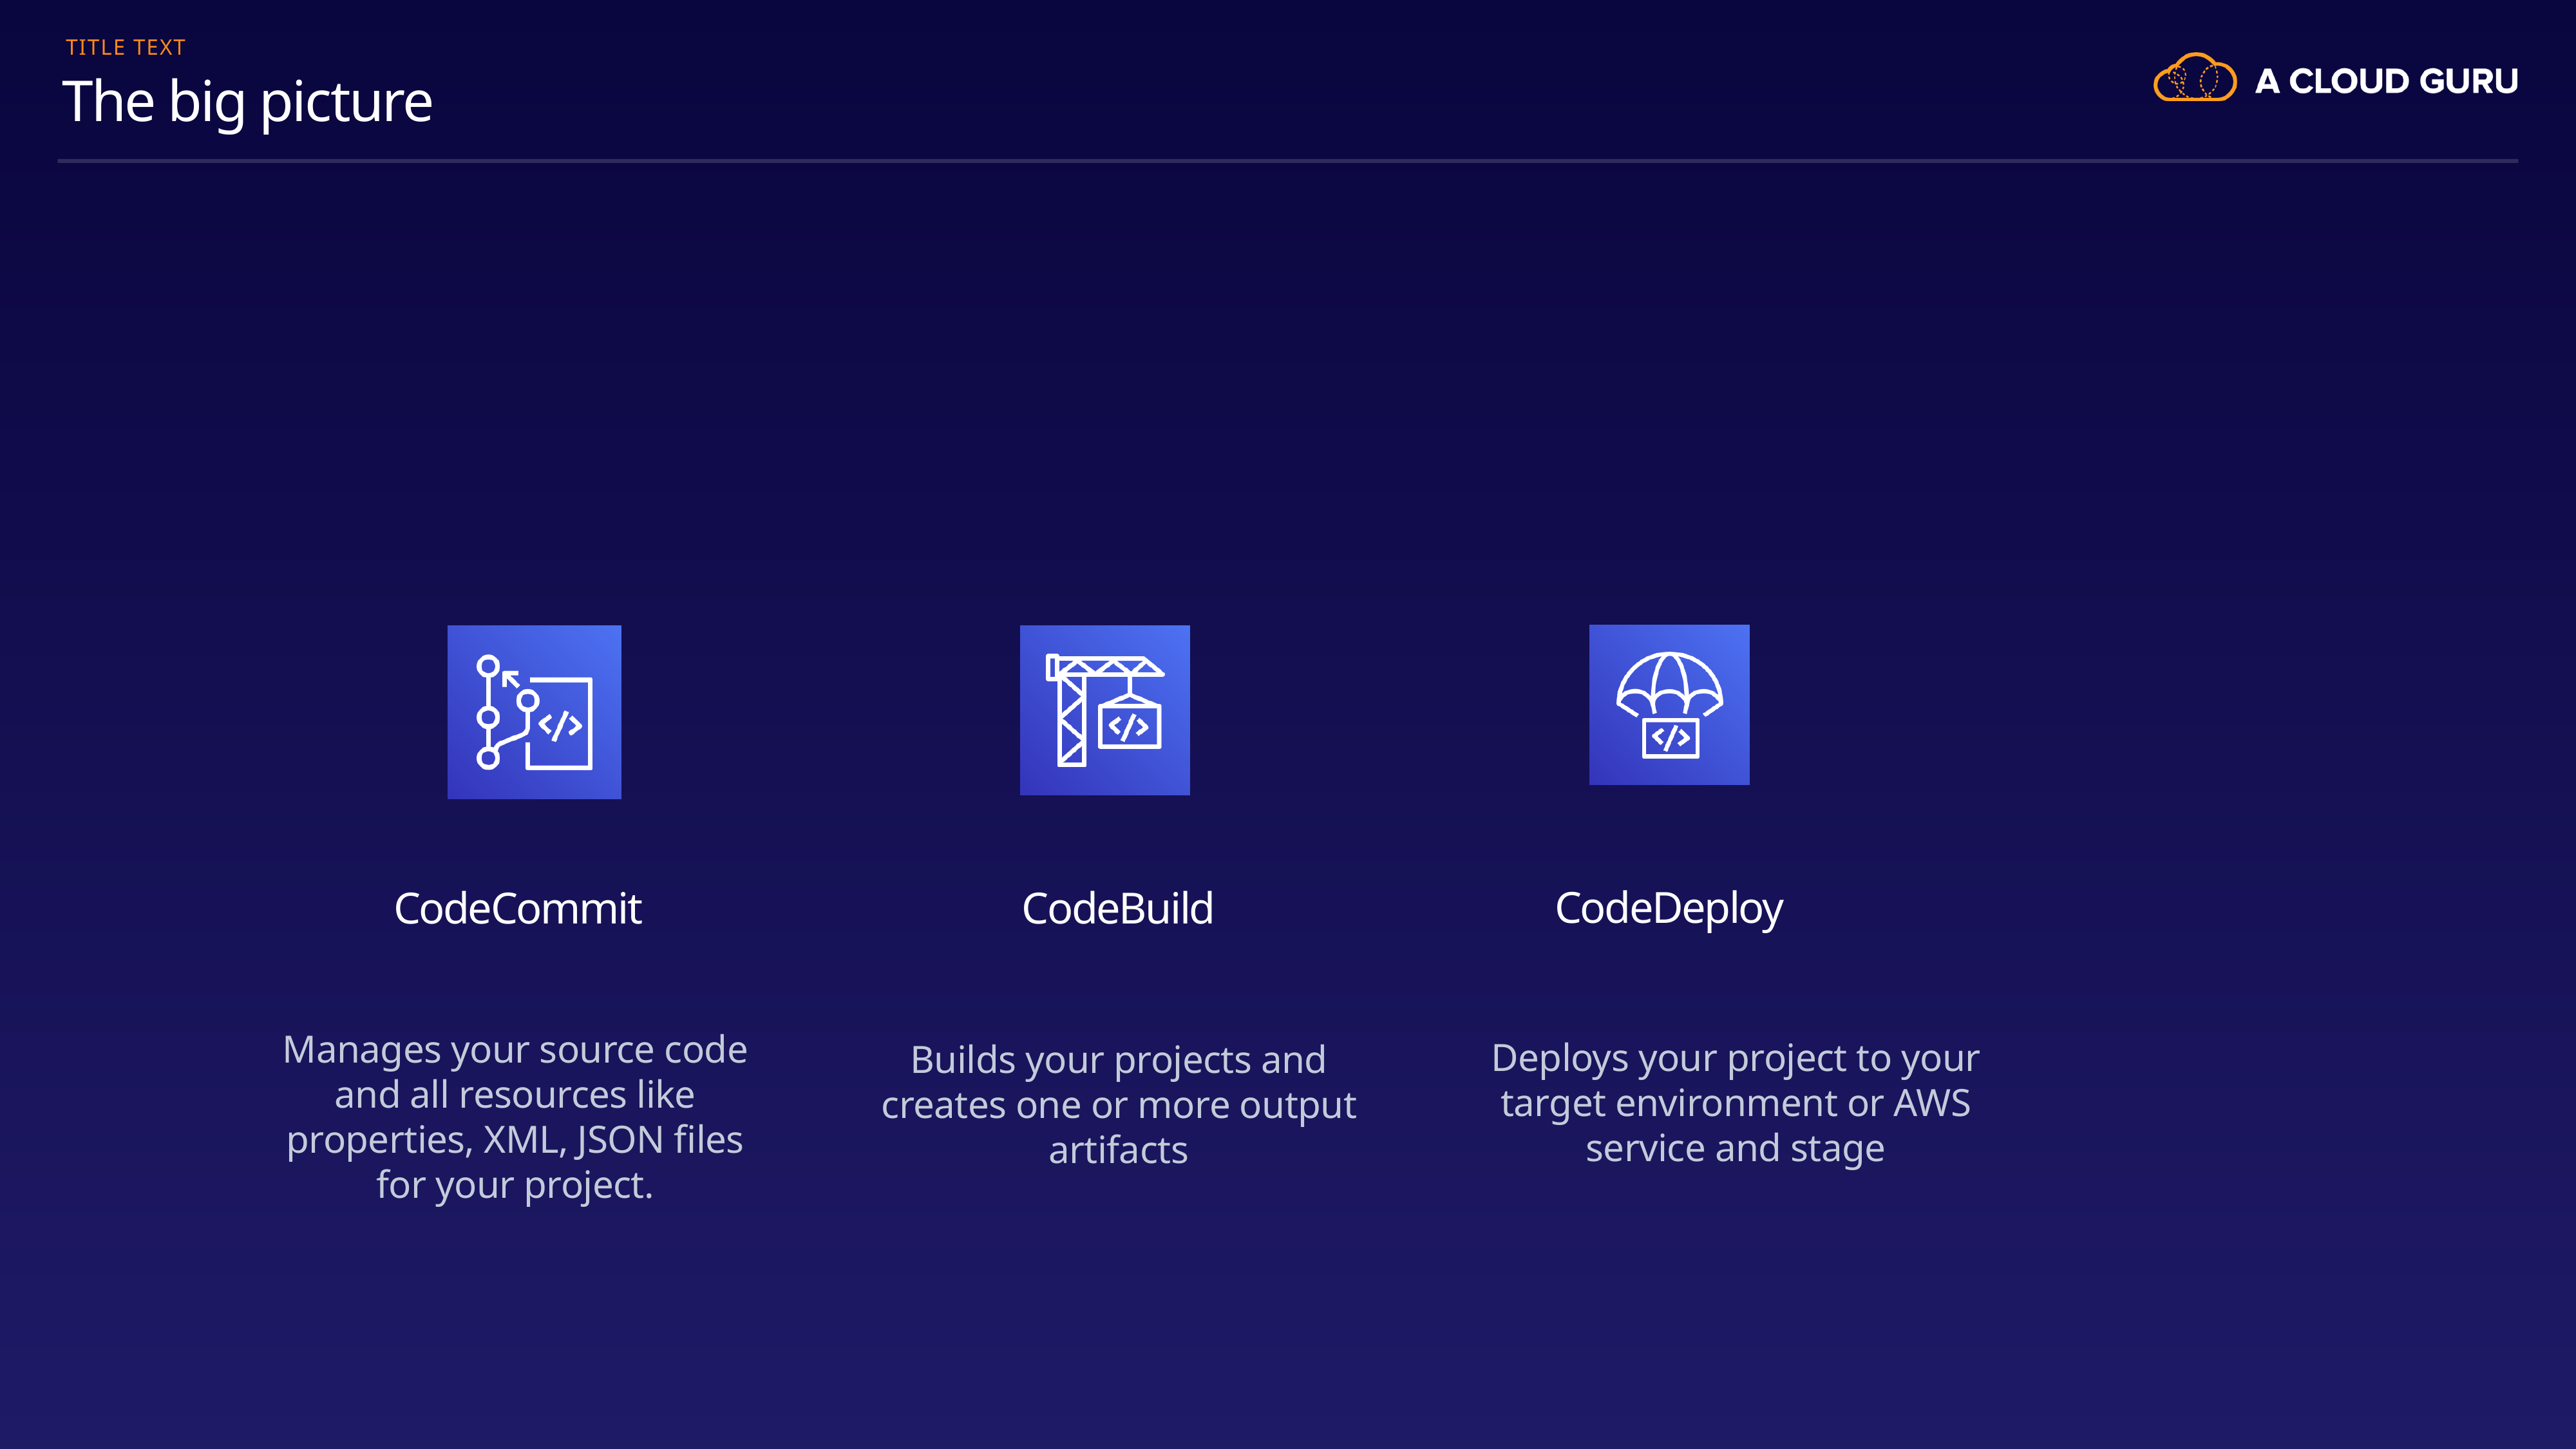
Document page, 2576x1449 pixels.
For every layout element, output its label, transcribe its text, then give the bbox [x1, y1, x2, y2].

picture [1589, 624, 1750, 785]
picture [448, 625, 621, 799]
text_box CodeCommit [299, 886, 737, 937]
picture [1020, 625, 1191, 795]
list Title Text [56, 28, 2111, 64]
text_box CodeDeploy [1450, 885, 1888, 936]
text_box Deploys your project to your target environment or AWS service and stage [1450, 1033, 2021, 1170]
text_box CodeBuild [900, 886, 1338, 937]
text_box Manages your source code and all resources like properties, XML, JSON files for your project. [257, 1025, 773, 1206]
text_box Builds your projects and creates one or more output artifacts [859, 1036, 1379, 1171]
list The big picture [52, 59, 2107, 137]
picture [2153, 52, 2517, 102]
